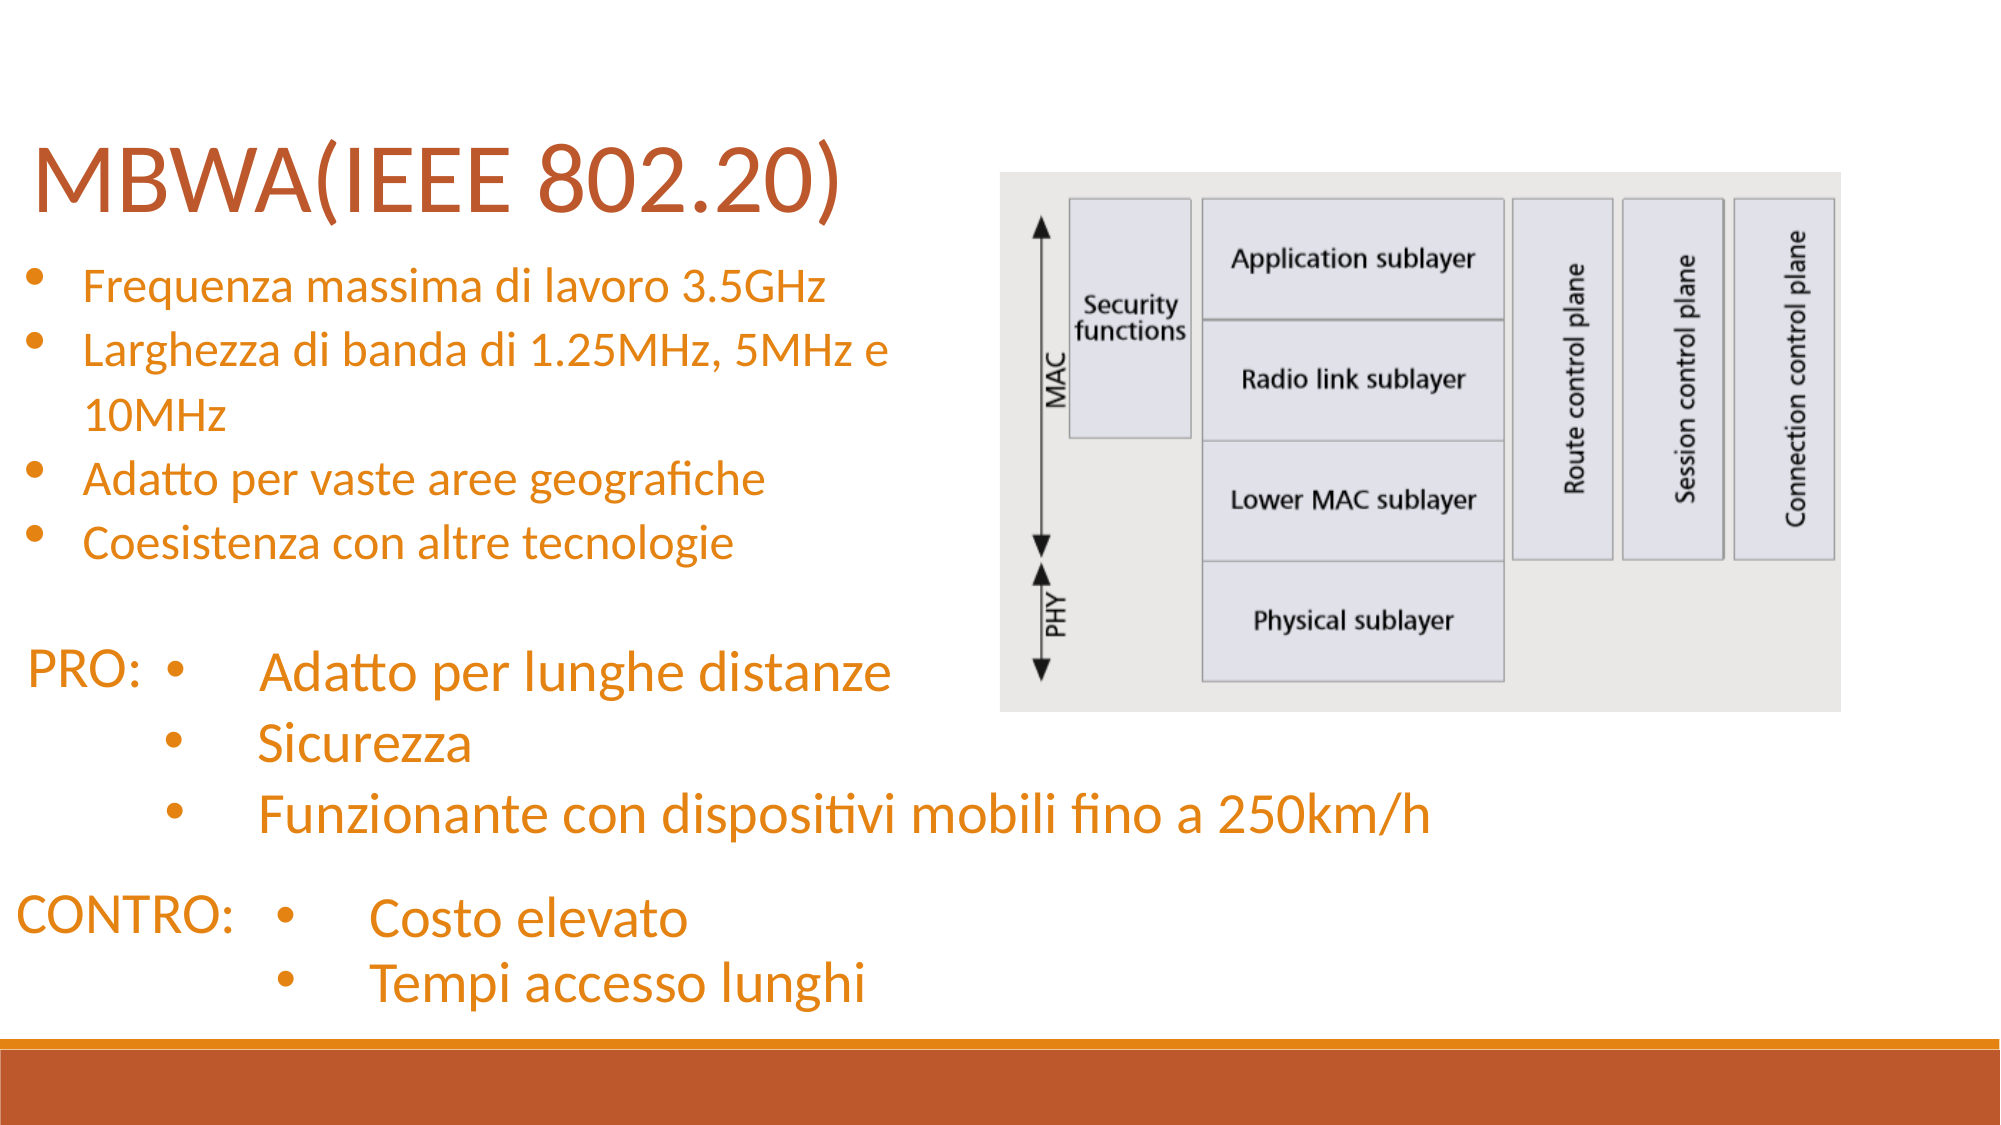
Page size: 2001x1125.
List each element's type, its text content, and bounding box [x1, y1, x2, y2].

text_box Frequenza massima di lavoro 3.5GHz Larghezza di banda di 1.25MHz, 5MHz e 10MHz Adatto per vaste aree geografiche Coesistenza con altre tecnologie [11, 241, 996, 577]
picture [999, 172, 1842, 712]
text_box Tempi accesso lunghi [143, 936, 999, 1022]
text_box Sicurezza [134, 696, 503, 768]
text_box Costo elevato [252, 871, 712, 936]
text_box CONTRO: [1, 867, 252, 953]
text_box PRO: [12, 621, 158, 707]
text_box Adatto per lunghe distanze [145, 625, 913, 711]
text_box Funzionante con dispositivi mobili fino a 250km/h [117, 768, 1480, 853]
text_box MBWA(IEEE 802.20) [16, 104, 861, 240]
